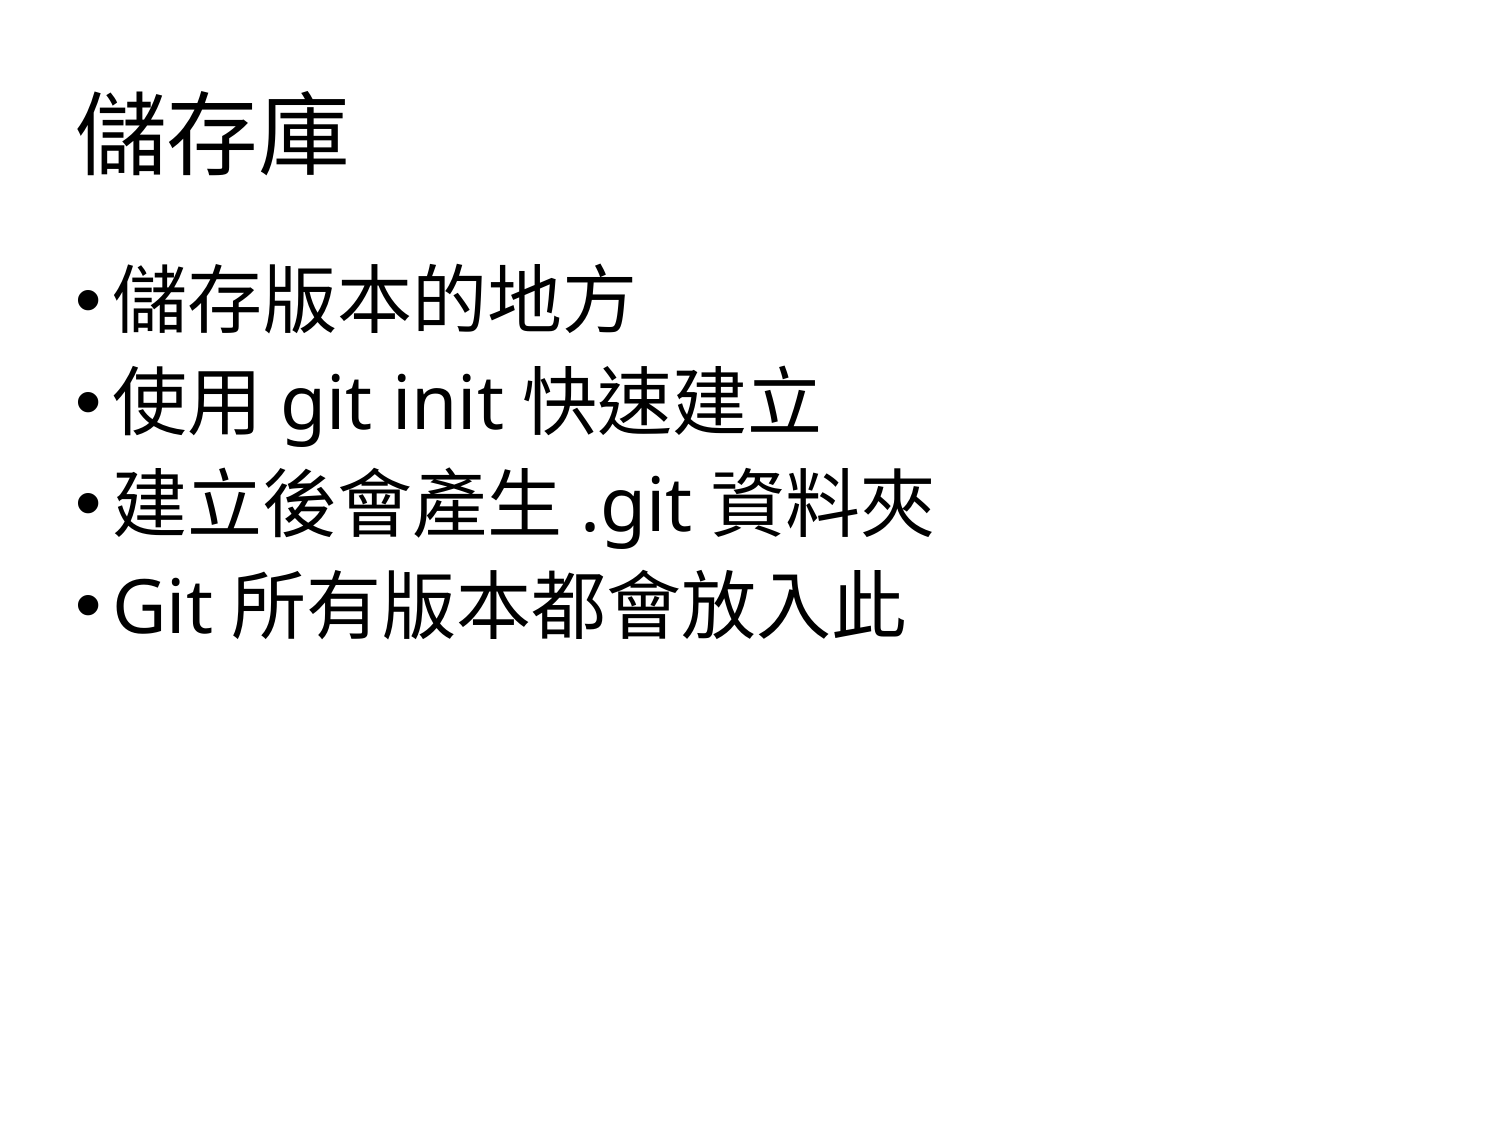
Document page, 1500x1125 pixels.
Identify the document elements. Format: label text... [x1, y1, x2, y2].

list 儲存版本的地方 使用git init快速建立 建立後會產生.git資料夾 Git所有版本都會放入此 [75, 263, 1425, 916]
title 儲存庫 [75, 44, 1425, 233]
